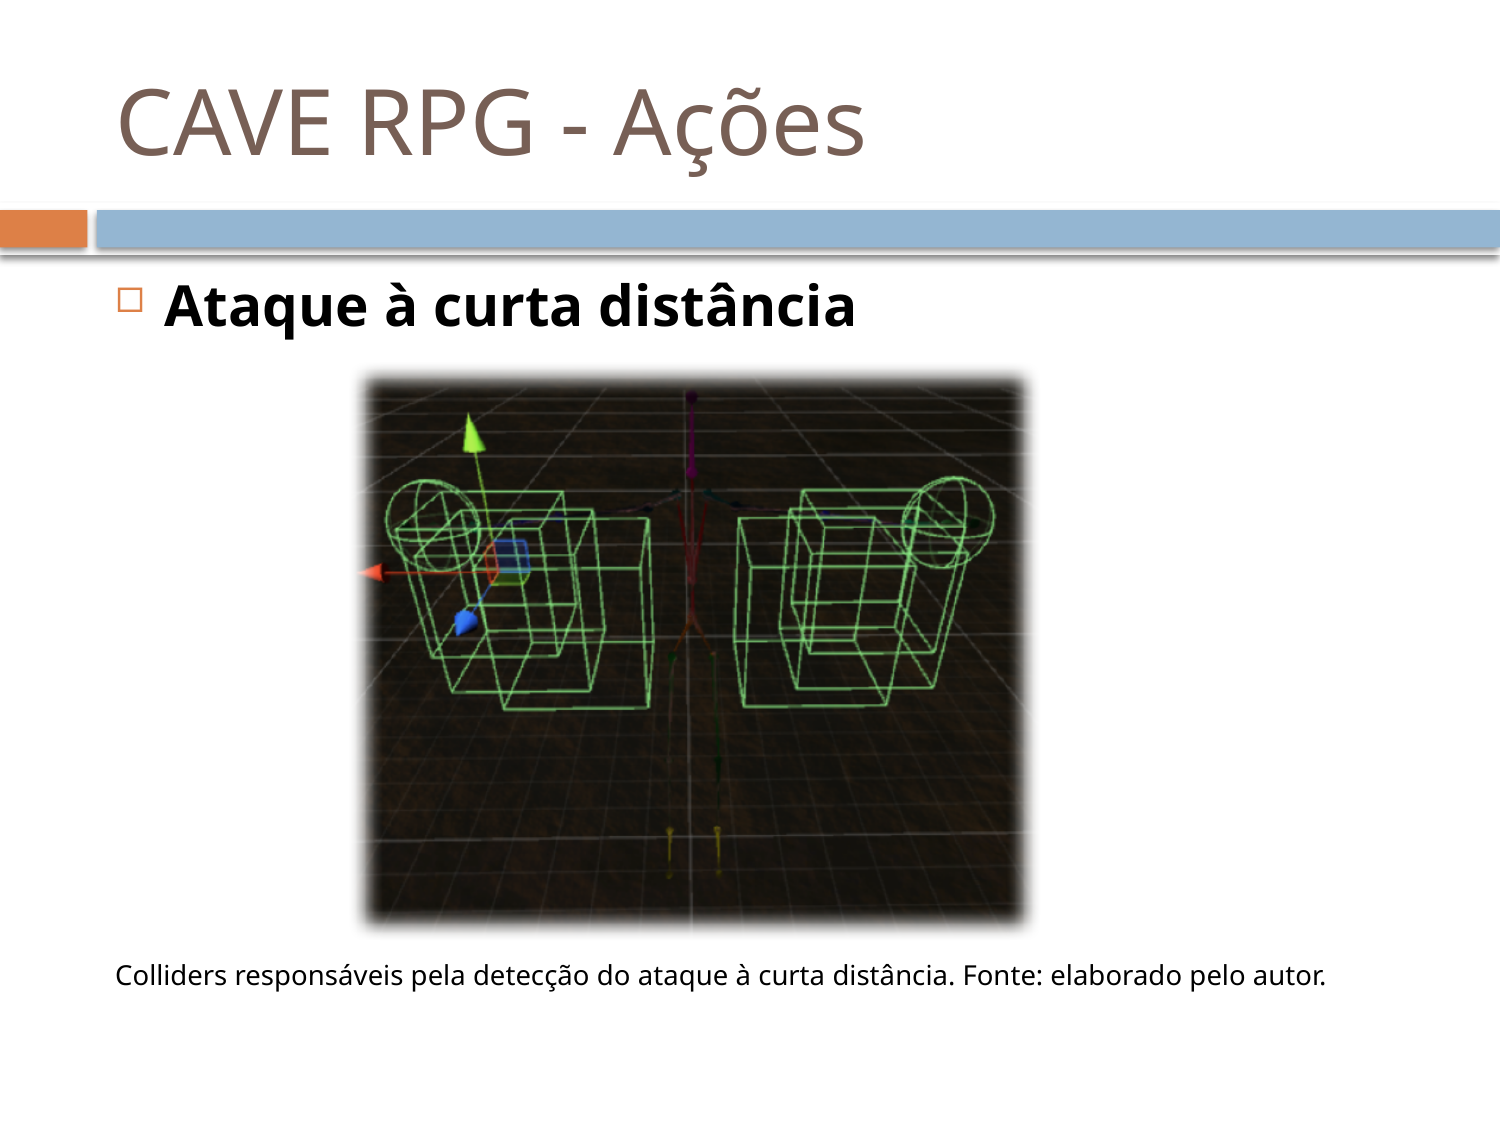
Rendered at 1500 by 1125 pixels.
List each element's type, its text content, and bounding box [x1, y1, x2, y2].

title CAVE RPG - Ações [100, 37, 1438, 200]
picture [347, 361, 1042, 941]
list Ataque à curta distância Colliders responsáveis pela detecção do ataque à curta distância. Fonte: elaborado pelo autor. [100, 262, 1438, 1000]
